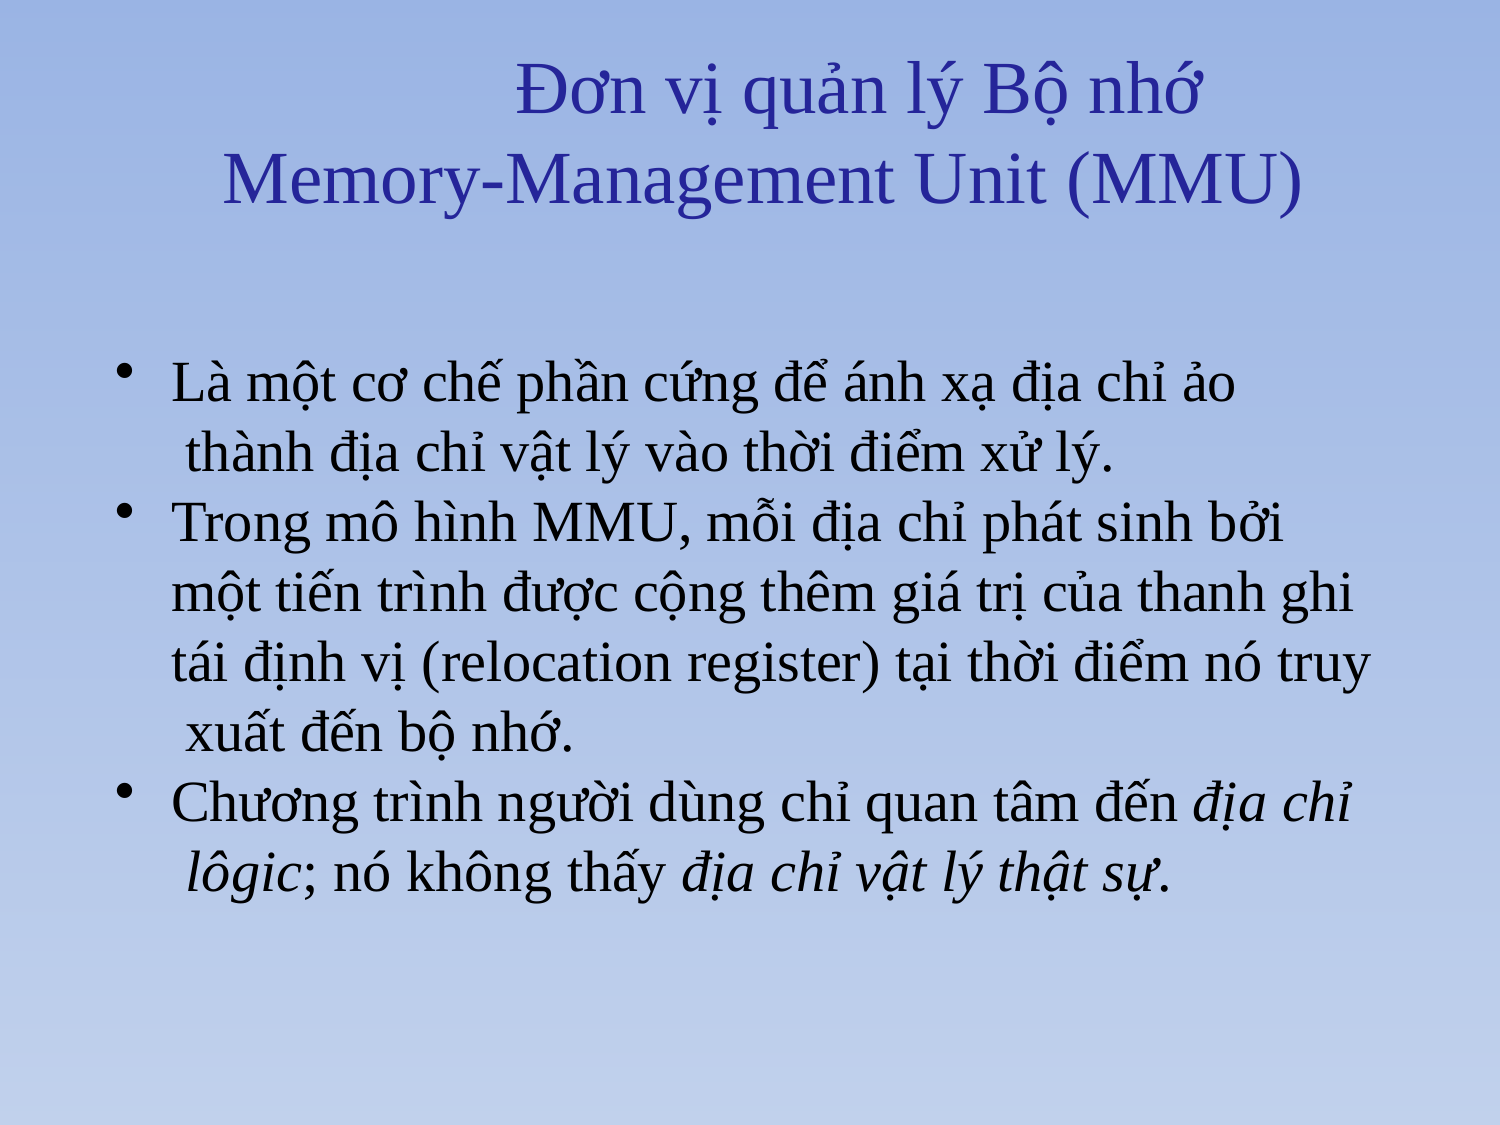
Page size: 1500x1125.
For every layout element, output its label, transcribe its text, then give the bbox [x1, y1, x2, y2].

title Đơn vị quản lý Bộ nhớ Memory-Management Unit (MMU) [187, 32, 1338, 223]
text_box Là một cơ chế phần cứng để ánh xạ địa chỉ ảo thành địa chỉ vật lý vào thời điểm xử lý. Trong mô hình MMU, mỗi địa chỉ phát sinh bởi một tiến trình được cộng thêm giá trị của thanh ghi tái định vị (relocation register) tại thời điểm nó truy xuất đến bộ nhớ. Chương trình người dùng chỉ quan tâm đến địa chỉ lôgic; nó không thấy địa chỉ vật lý thật sự. [112, 340, 1378, 903]
